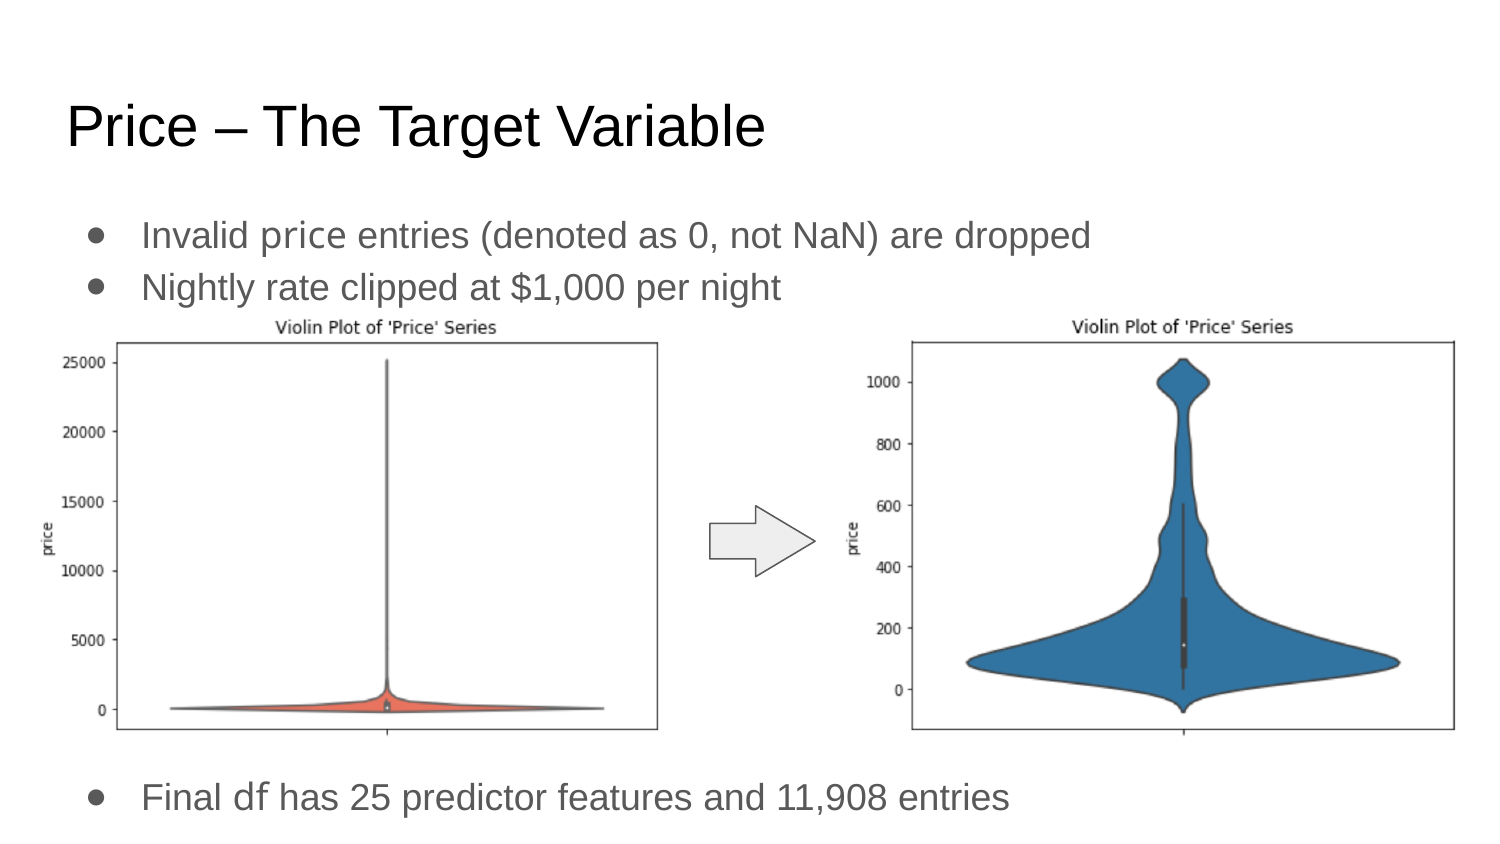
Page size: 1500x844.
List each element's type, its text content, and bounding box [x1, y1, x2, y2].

list Invalid price entries (denoted as 0, not NaN) are dropped Nightly rate clipped at $1,000 per night Final df has 25 predictor features and 11,908 entries [51, 189, 1449, 315]
title Price – The Target Variable [51, 72, 1449, 167]
picture [37, 316, 1463, 739]
